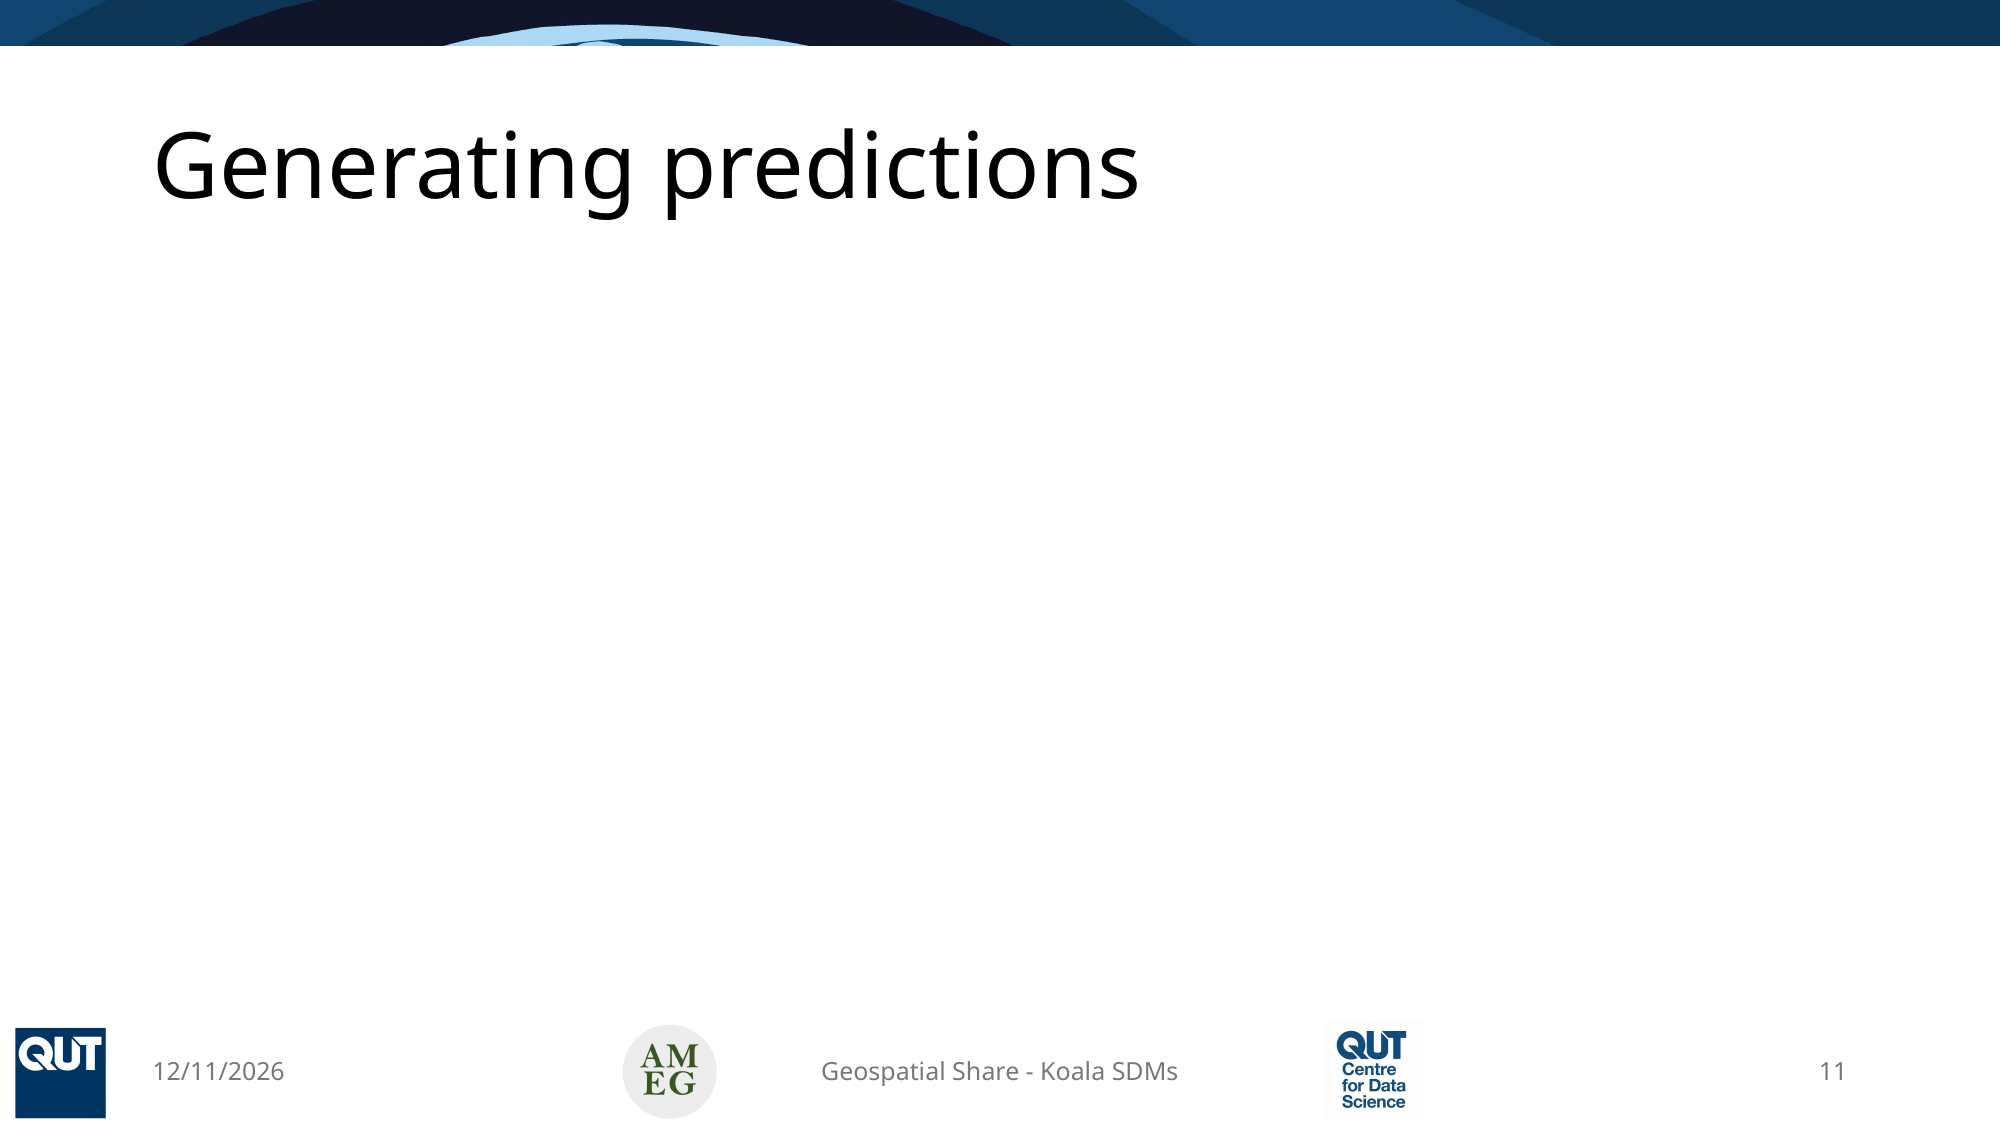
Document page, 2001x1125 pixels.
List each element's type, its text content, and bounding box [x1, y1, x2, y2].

picture [0, 1020, 111, 1125]
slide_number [137, 1042, 588, 1103]
picture [0, 0, 2000, 46]
title Generating predictions [137, 59, 1863, 278]
slide_number 11 [1412, 1042, 1863, 1103]
picture [1325, 1020, 1425, 1120]
footer Geospatial Share - Koala SDMs [662, 1042, 1338, 1103]
picture [622, 1024, 707, 1119]
